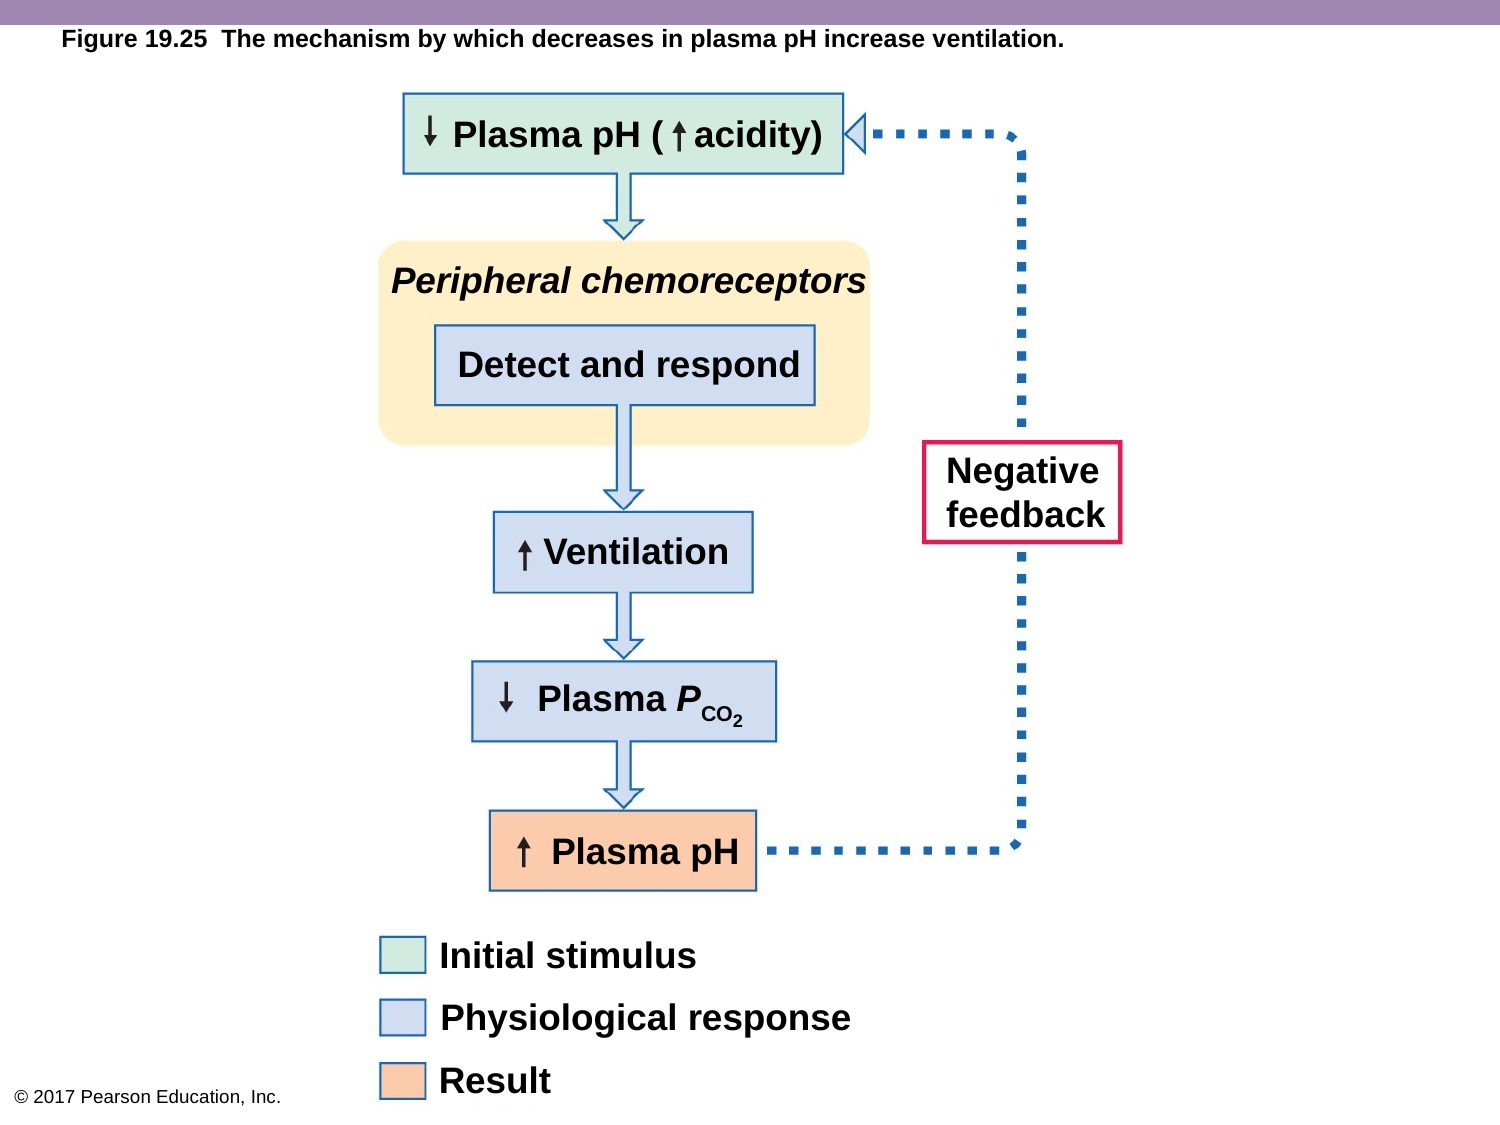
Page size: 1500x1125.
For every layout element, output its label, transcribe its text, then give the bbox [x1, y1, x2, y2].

title Figure 19.25 The mechanism by which decreases in plasma pH increase ventilation. [46, 14, 1500, 61]
picture [368, 82, 1132, 1106]
